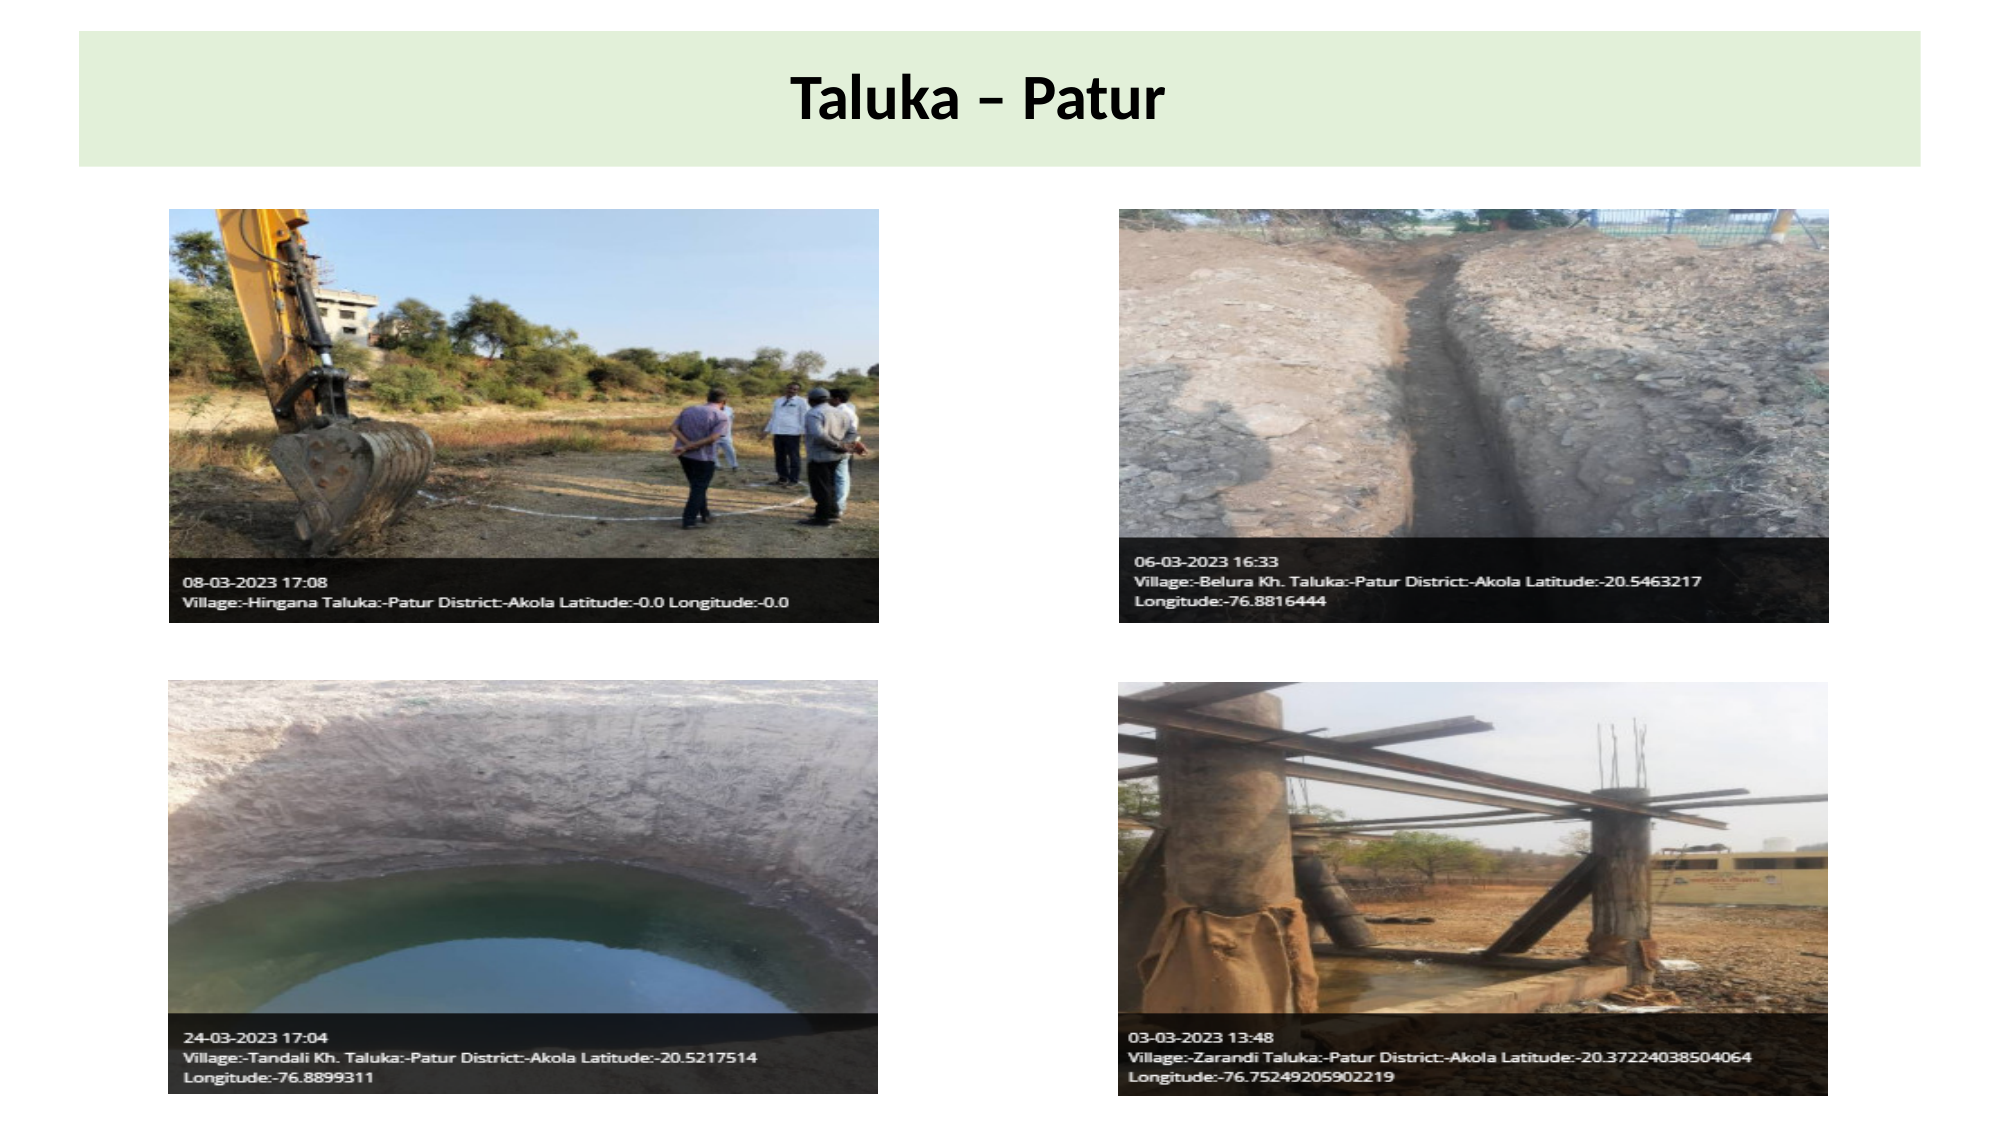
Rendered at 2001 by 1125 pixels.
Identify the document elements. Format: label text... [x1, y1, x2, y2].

picture [1118, 682, 1828, 1096]
picture [169, 209, 879, 623]
picture [168, 680, 878, 1094]
text_box Taluka – Patur [79, 31, 1921, 167]
picture [1119, 209, 1829, 623]
